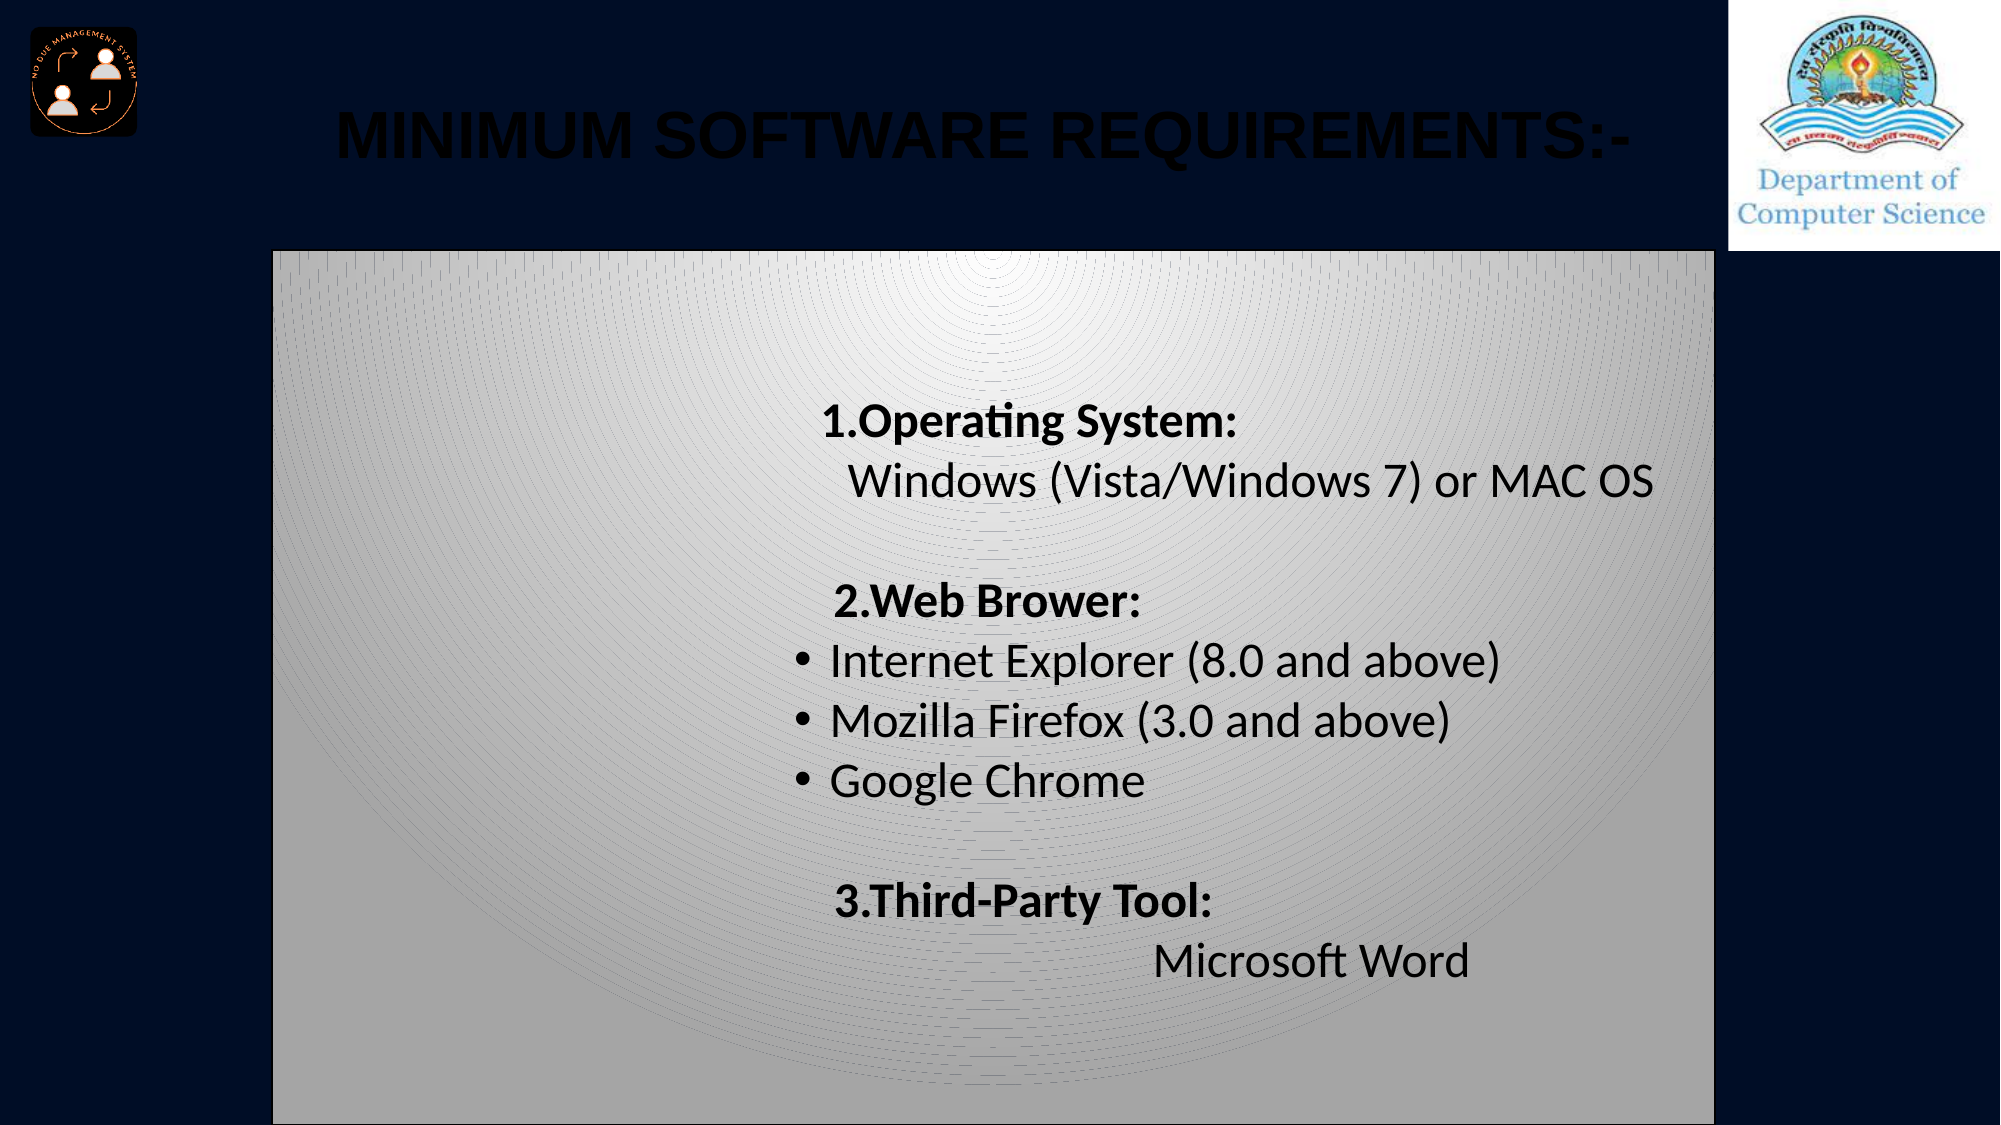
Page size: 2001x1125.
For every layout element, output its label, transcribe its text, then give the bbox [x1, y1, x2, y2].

picture [30, 26, 138, 137]
picture [1728, 0, 2000, 251]
text_box 1.Operating System: Windows (Vista/Windows 7) or MAC OS 2.Web Brower: Internet Explorer (8.0 and above) Mozilla Firefox (3.0 and above) Google Chrome 3.Third-Party Tool: Microsoft Word [271, 249, 1716, 1125]
title MINIMUM SOFTWARE REQUIREMENTS:- [312, 71, 1674, 202]
